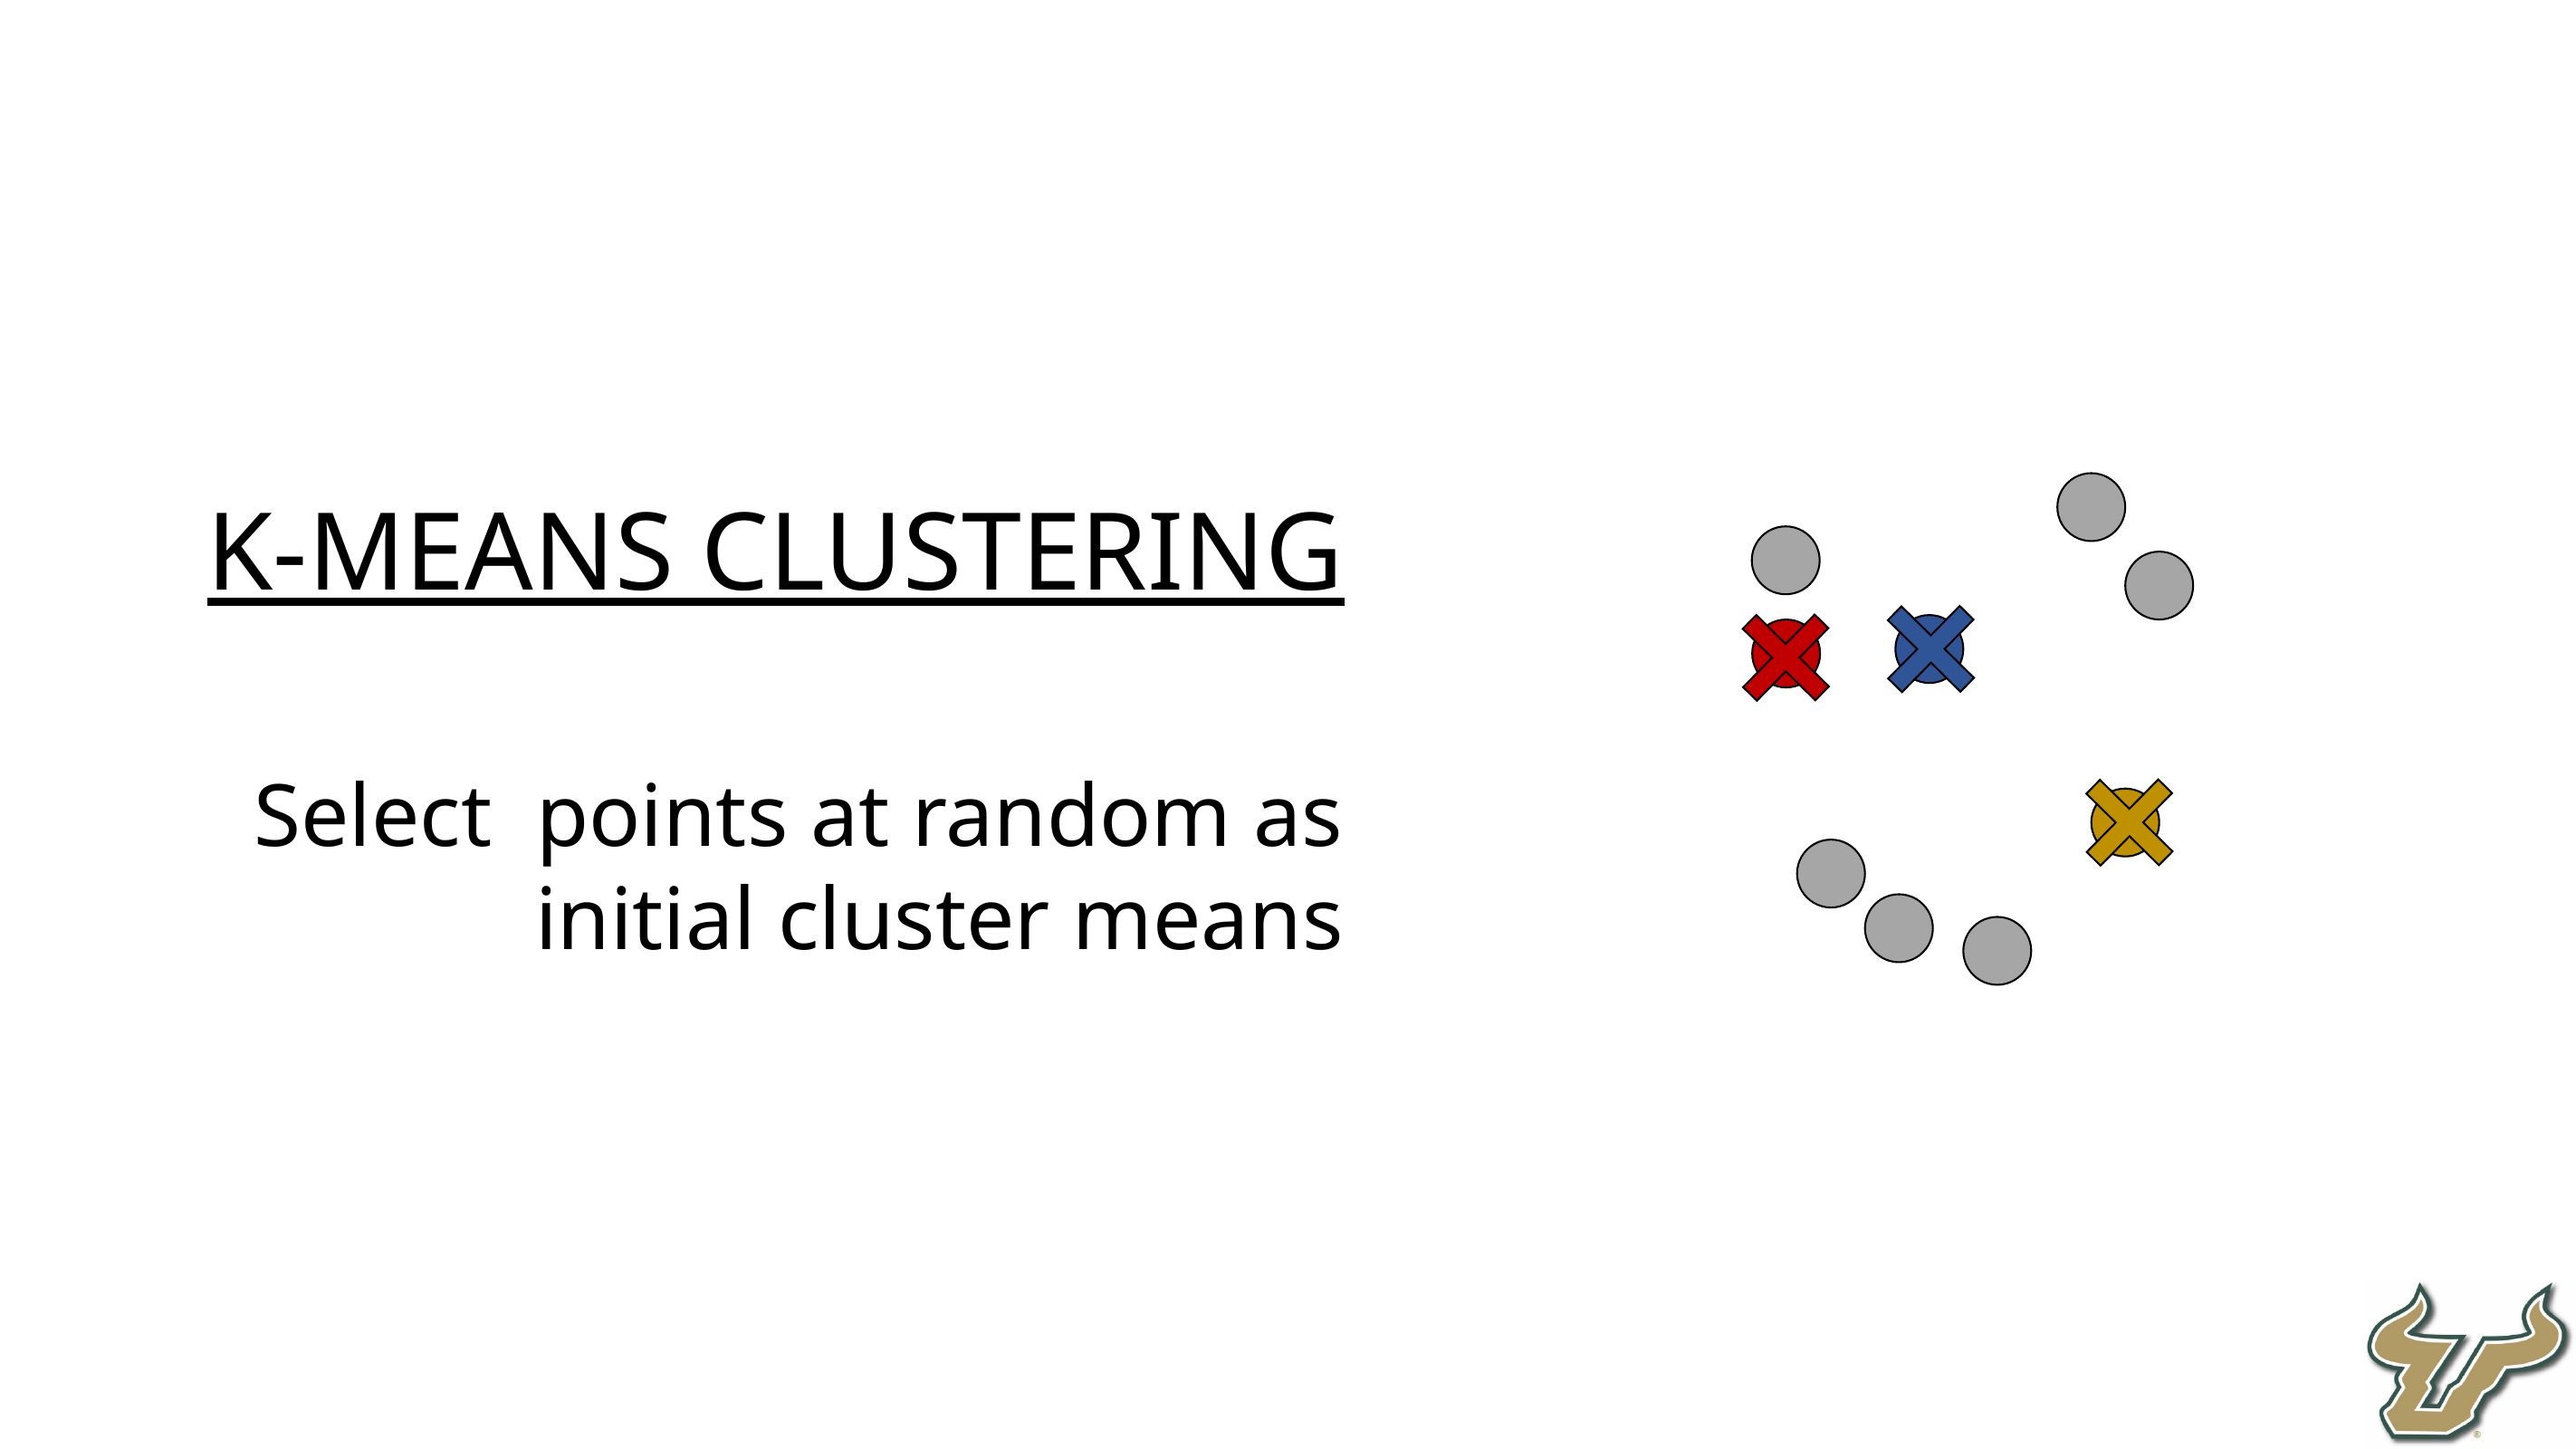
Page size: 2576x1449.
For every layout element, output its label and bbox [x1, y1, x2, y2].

text_box [1796, 839, 1866, 909]
text_box [2112, 787, 2143, 806]
text_box [1767, 619, 1804, 641]
text_box [1751, 641, 1769, 672]
text_box [2124, 551, 2195, 621]
text_box [1886, 604, 1976, 694]
text_box [1915, 665, 1946, 685]
text_box [2056, 472, 2127, 542]
text_box [1947, 635, 1965, 664]
text_box [1863, 893, 1934, 964]
picture [2363, 1278, 2576, 1448]
text_box [2084, 778, 2174, 868]
text_box [1915, 614, 1946, 633]
text_box [1750, 525, 1821, 596]
text_box [1962, 916, 2033, 986]
text_box [2146, 810, 2160, 835]
text_box [1741, 613, 1831, 703]
text_box [1894, 633, 1915, 667]
text_box [1802, 640, 1822, 671]
text_box [2113, 839, 2144, 858]
text_box [1774, 674, 1798, 689]
text_box [2090, 804, 2113, 840]
